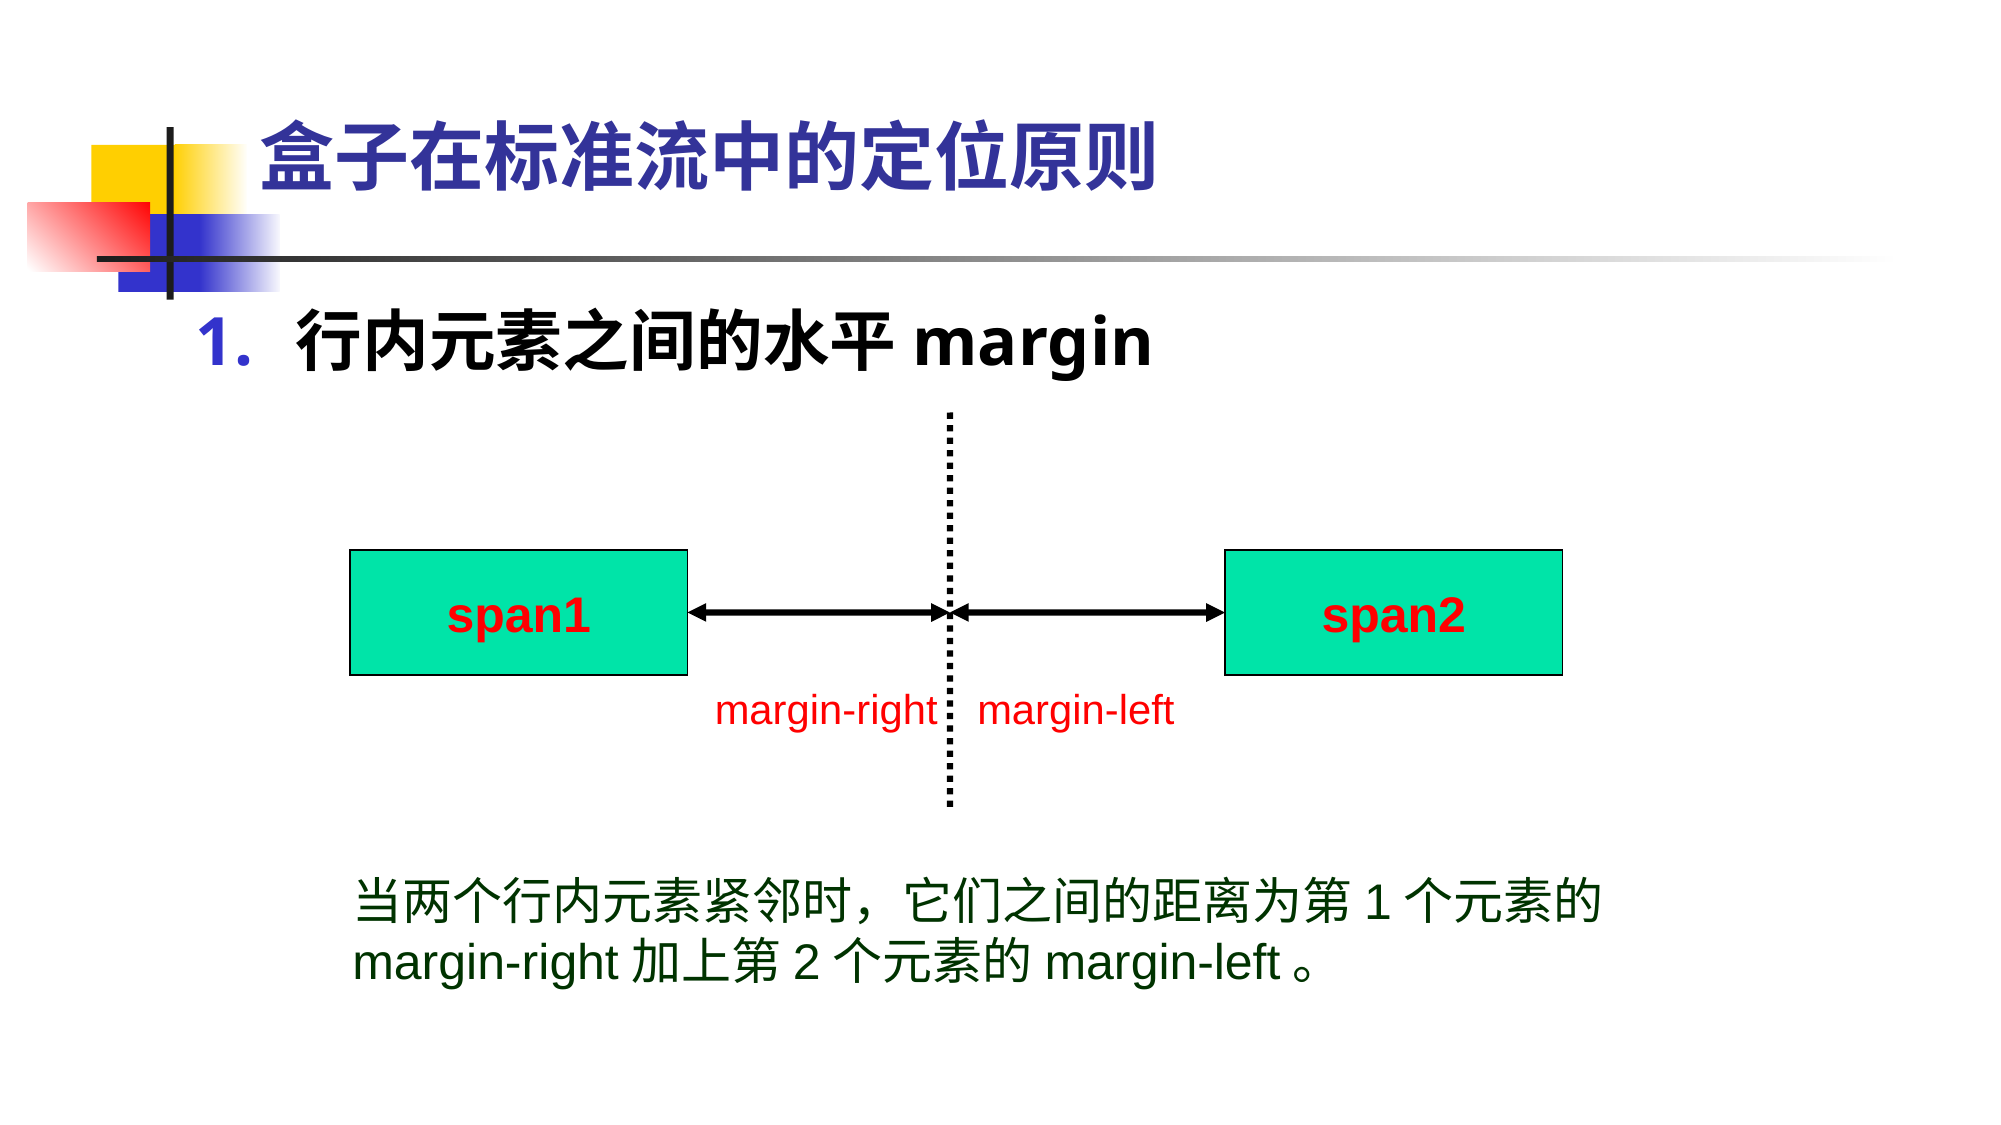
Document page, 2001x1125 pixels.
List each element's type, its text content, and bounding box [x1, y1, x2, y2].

list 行内元素之间的水平margin [180, 290, 1882, 967]
text_box 当两个行内元素紧邻时，它们之间的距离为第1个元素的margin-right加上第2个元素的margin-left。 [337, 862, 1688, 998]
text_box margin-left [962, 675, 1300, 740]
text_box span2 [1224, 549, 1563, 675]
text_box margin-right [699, 675, 962, 740]
text_box [687, 606, 949, 619]
text_box [949, 606, 1225, 619]
text_box span1 [350, 549, 688, 675]
title 盒子在标准流中的定位原则 [243, 101, 1949, 240]
